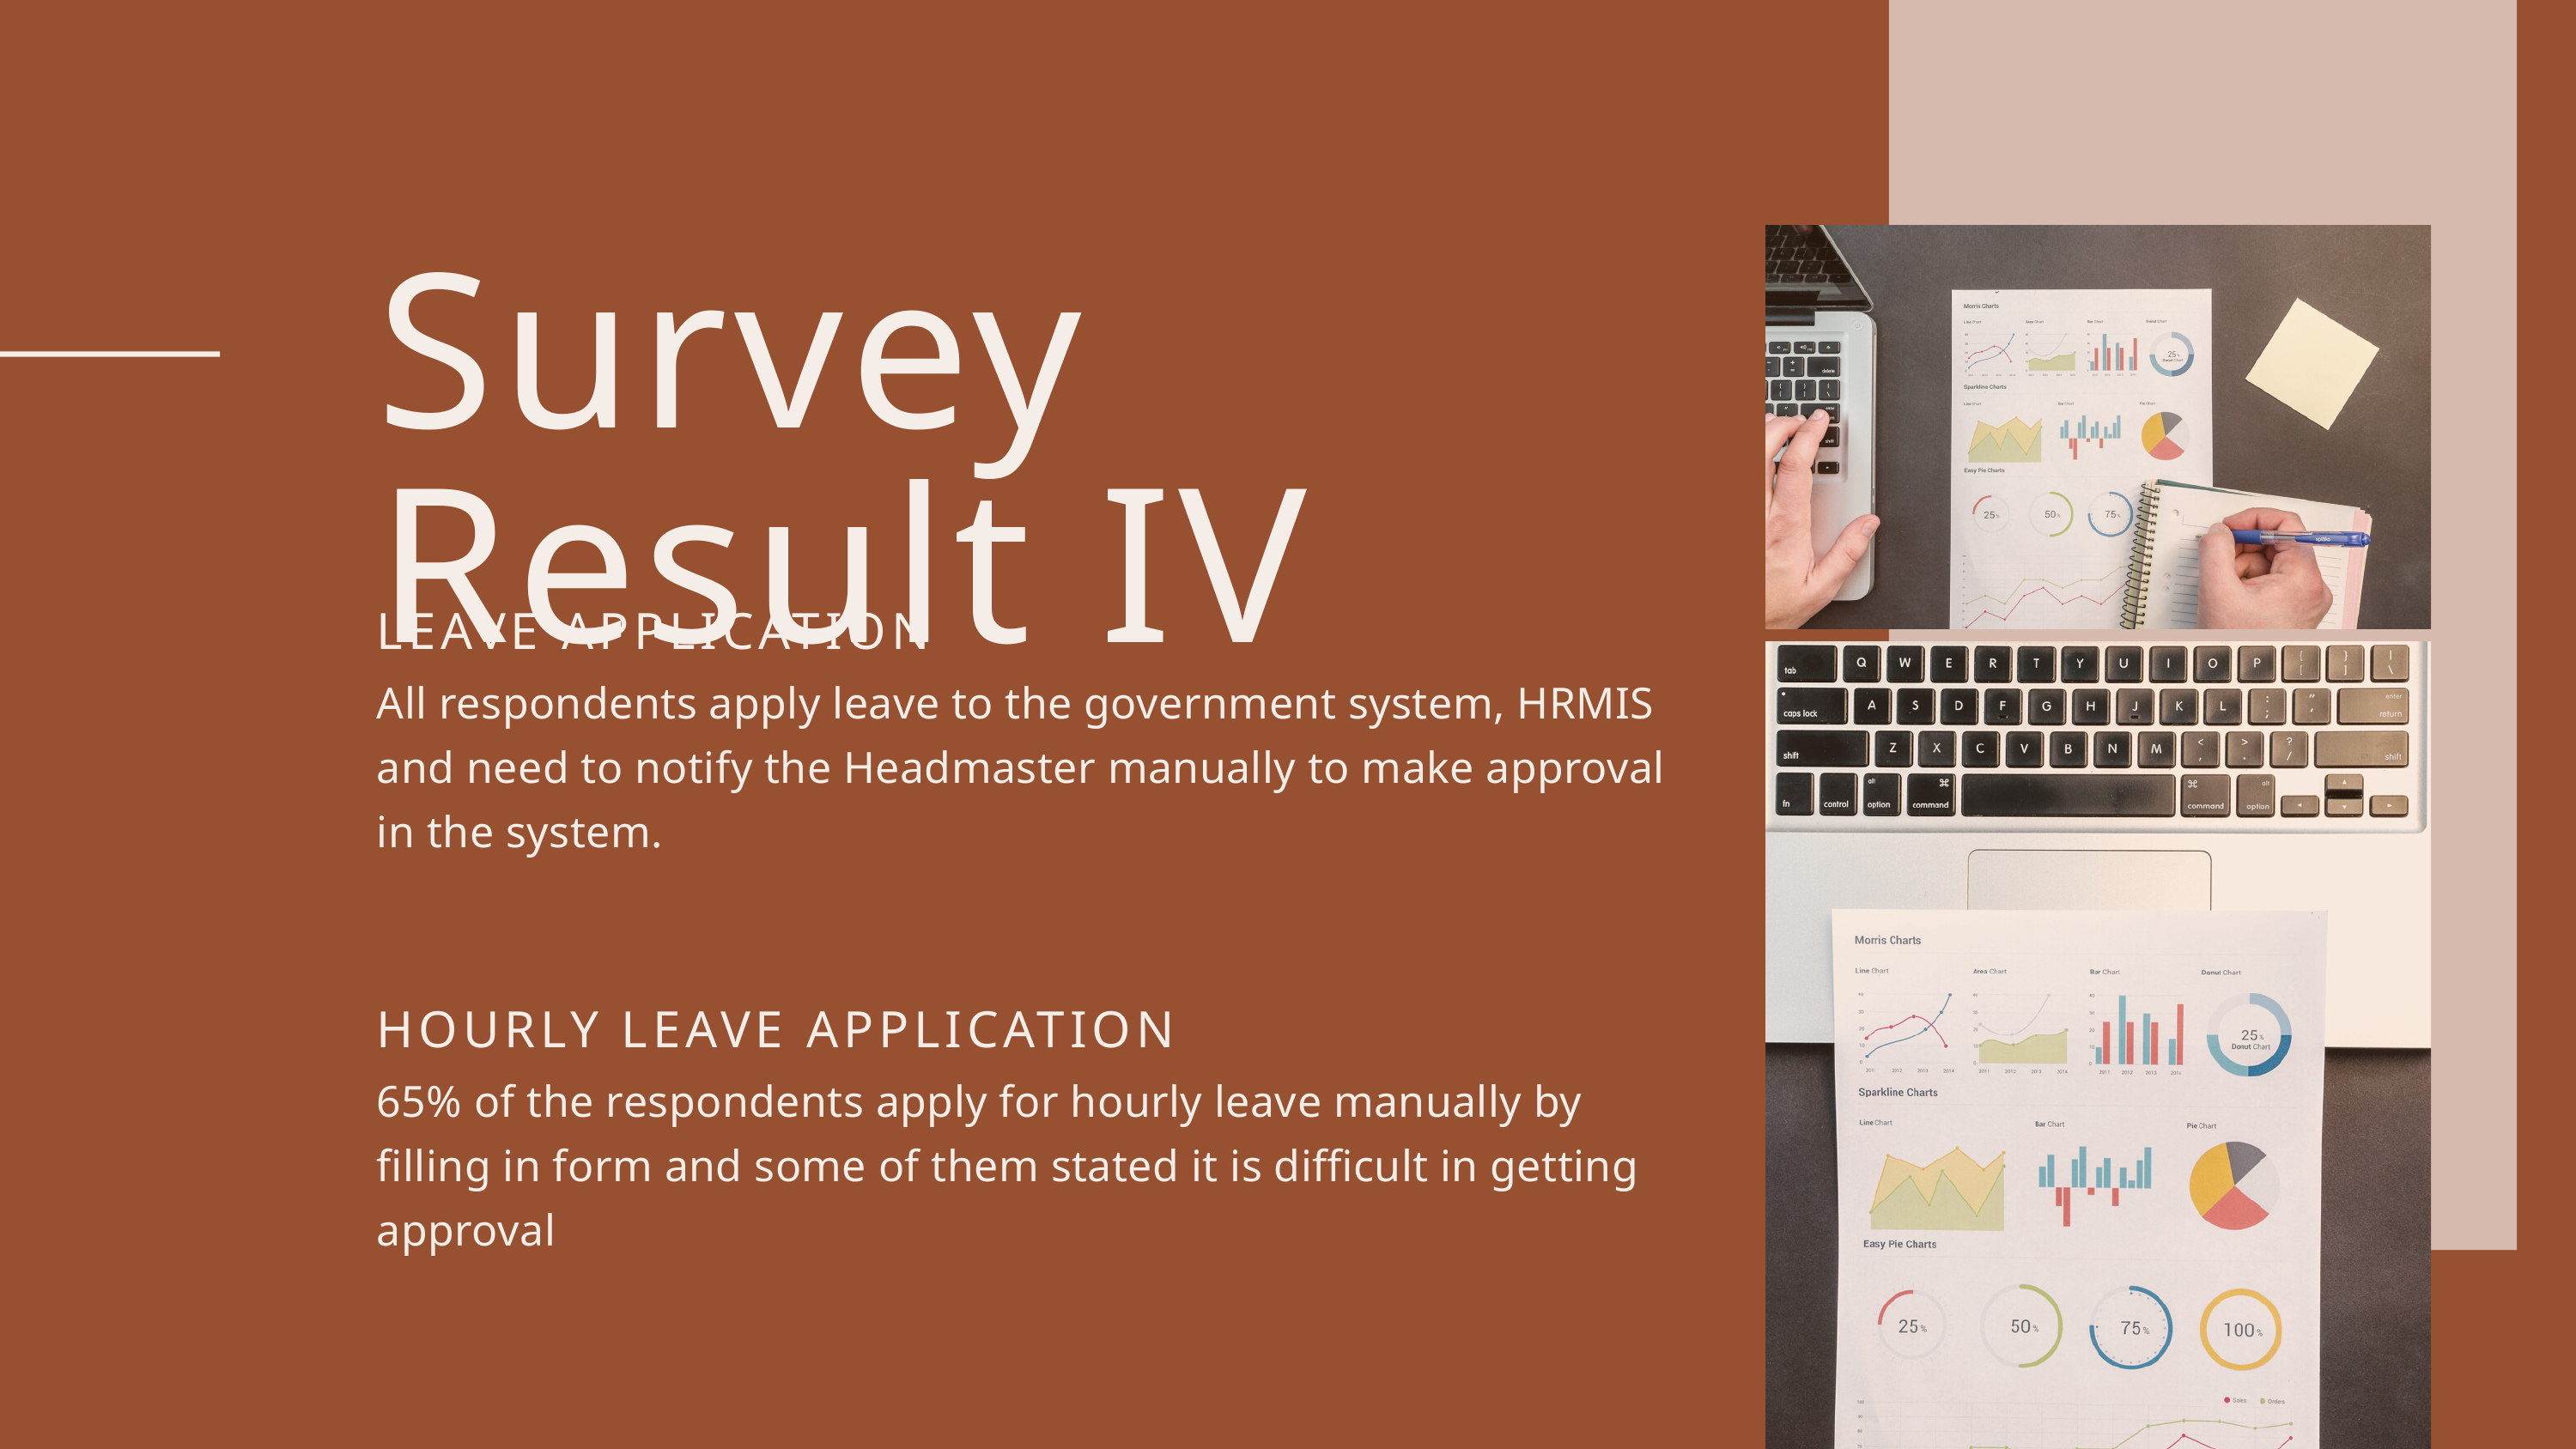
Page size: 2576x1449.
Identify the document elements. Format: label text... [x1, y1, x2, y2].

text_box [376, 597, 1675, 852]
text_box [376, 995, 1675, 1251]
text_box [1765, 225, 2432, 1449]
text_box Survey Result IV [377, 256, 1648, 595]
text_box [1888, 0, 2518, 1251]
text_box [0, 351, 221, 357]
